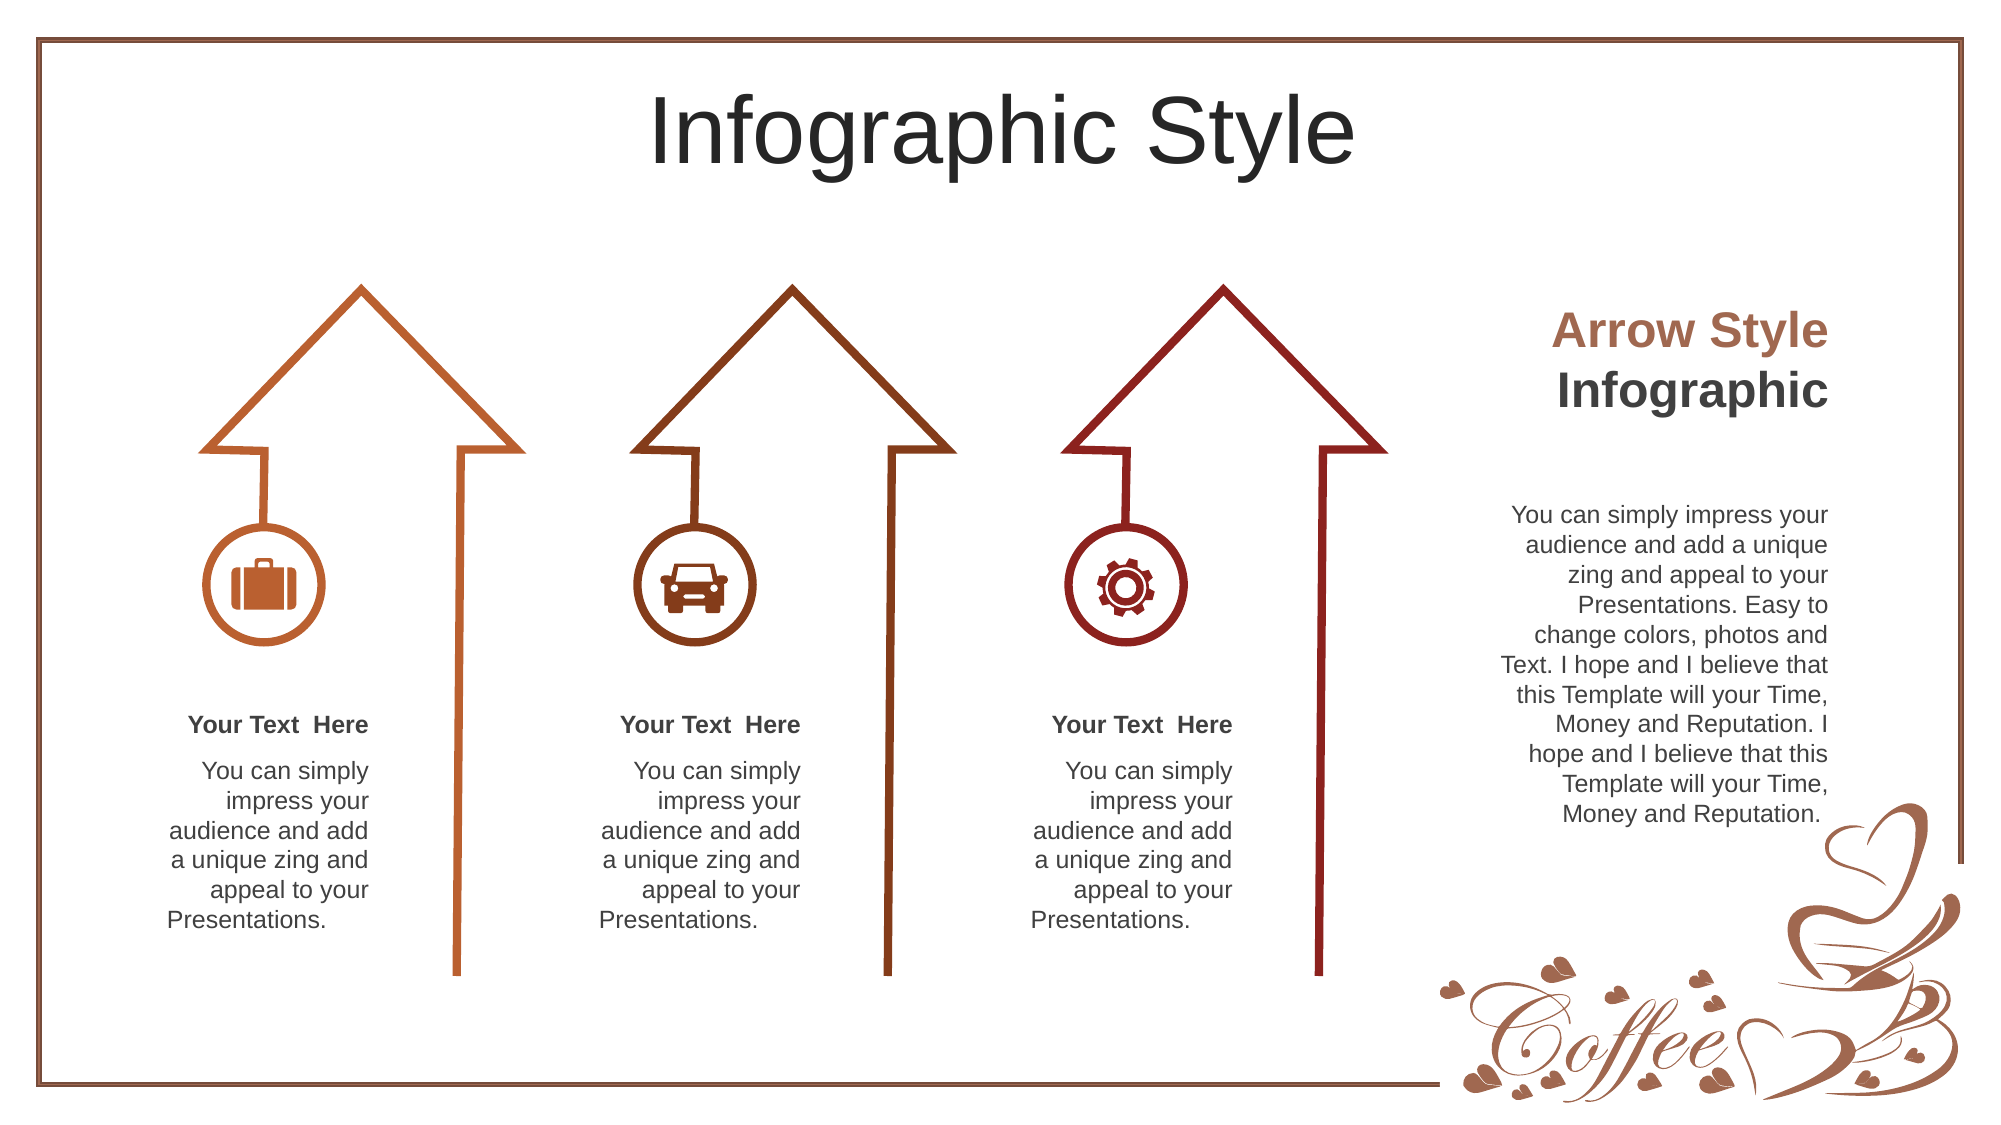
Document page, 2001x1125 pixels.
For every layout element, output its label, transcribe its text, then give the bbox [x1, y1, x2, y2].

text_box [230, 557, 285, 611]
text_box [659, 562, 729, 615]
text_box You can simply impress your audience and add a unique zing and appeal to your Presentations. Easy to change colors, photos and Text. I hope and I believe that this Template will your Time, Money and Reputation. I hope and I believe that this Template will your Time, Money and Reputation. [1485, 491, 1844, 836]
text_box [637, 288, 950, 977]
text_box [1095, 556, 1157, 619]
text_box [140, 701, 384, 944]
text_box [1068, 288, 1381, 977]
text_box [636, 526, 754, 644]
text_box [572, 701, 816, 944]
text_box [1004, 701, 1248, 944]
text_box [1067, 526, 1185, 644]
text_box [206, 288, 518, 977]
text_box [205, 526, 323, 644]
list Infographic Style [53, 73, 1952, 193]
text_box Arrow Style Infographic [1430, 289, 1844, 425]
text_box [286, 566, 298, 611]
